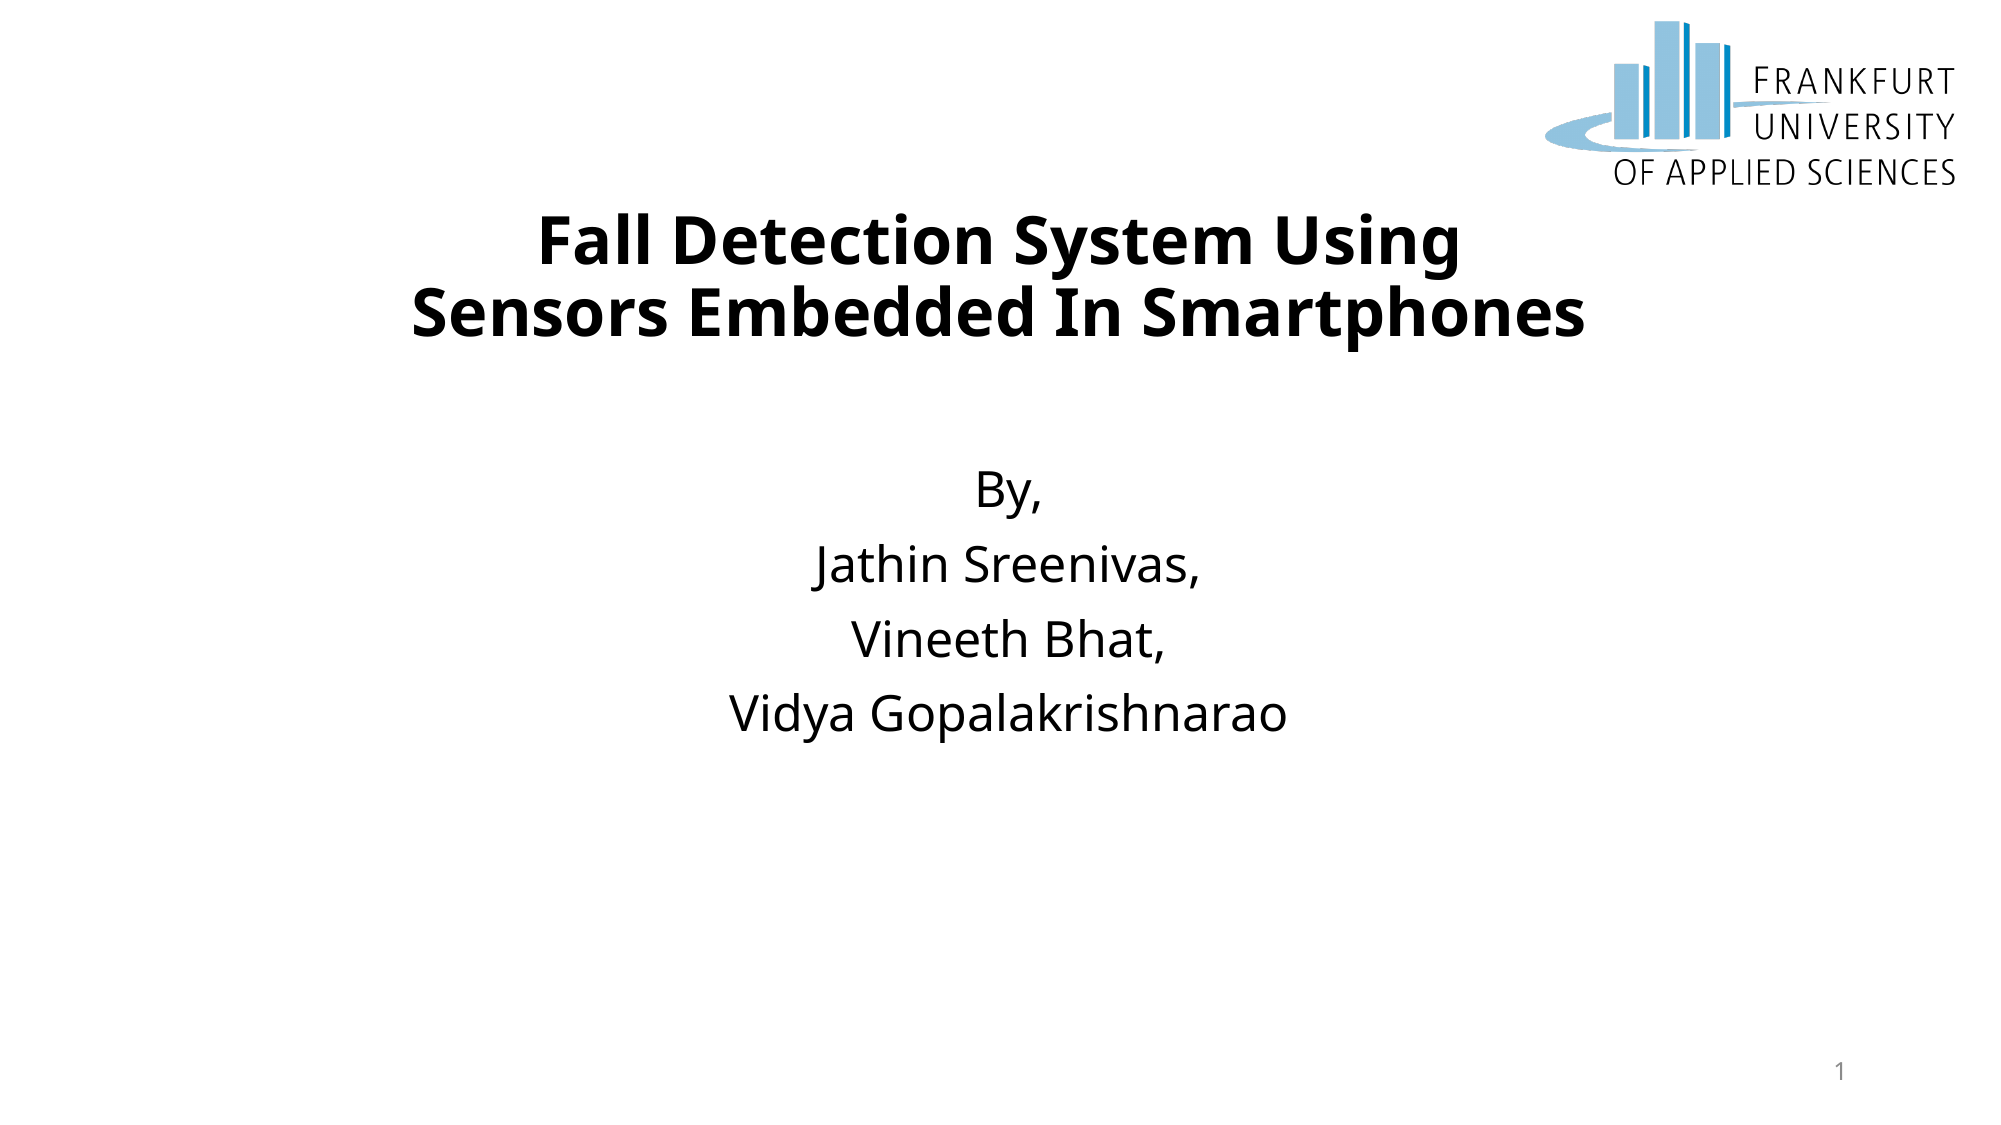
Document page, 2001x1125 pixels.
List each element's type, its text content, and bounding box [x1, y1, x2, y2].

picture [1545, 21, 1955, 185]
slide_number 1 [1412, 1042, 1863, 1103]
subtitle By, Jathin Sreenivas, Vineeth Bhat, Vidya Gopalakrishnarao [136, 375, 1882, 881]
title Fall Detection System Using Sensors Embedded In Smartphones [249, 162, 1750, 359]
